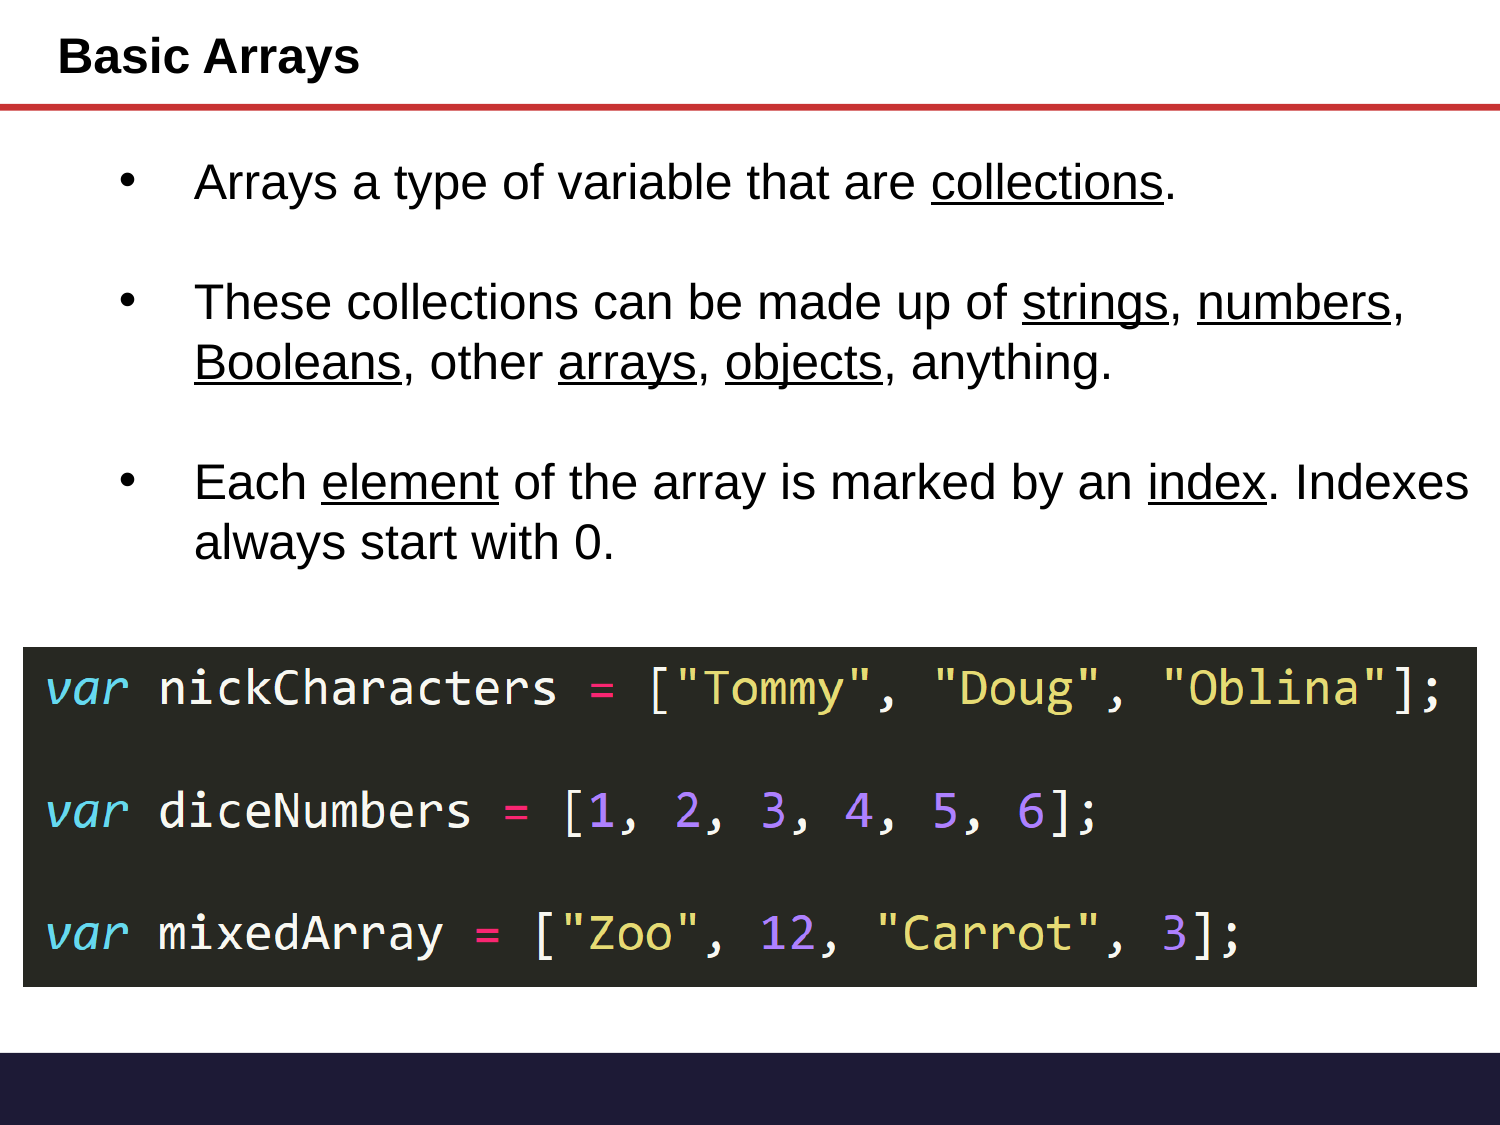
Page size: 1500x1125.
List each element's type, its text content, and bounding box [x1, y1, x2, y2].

text_box Arrays a type of variable that are collections. These collections can be made up of strings, numbers, Booleans, other arrays, objects, anything. Each element of the array is marked by an index. Indexes always start with 0. [73, 142, 1482, 637]
picture [23, 647, 1477, 987]
text_box Basic Arrays [49, 16, 948, 91]
